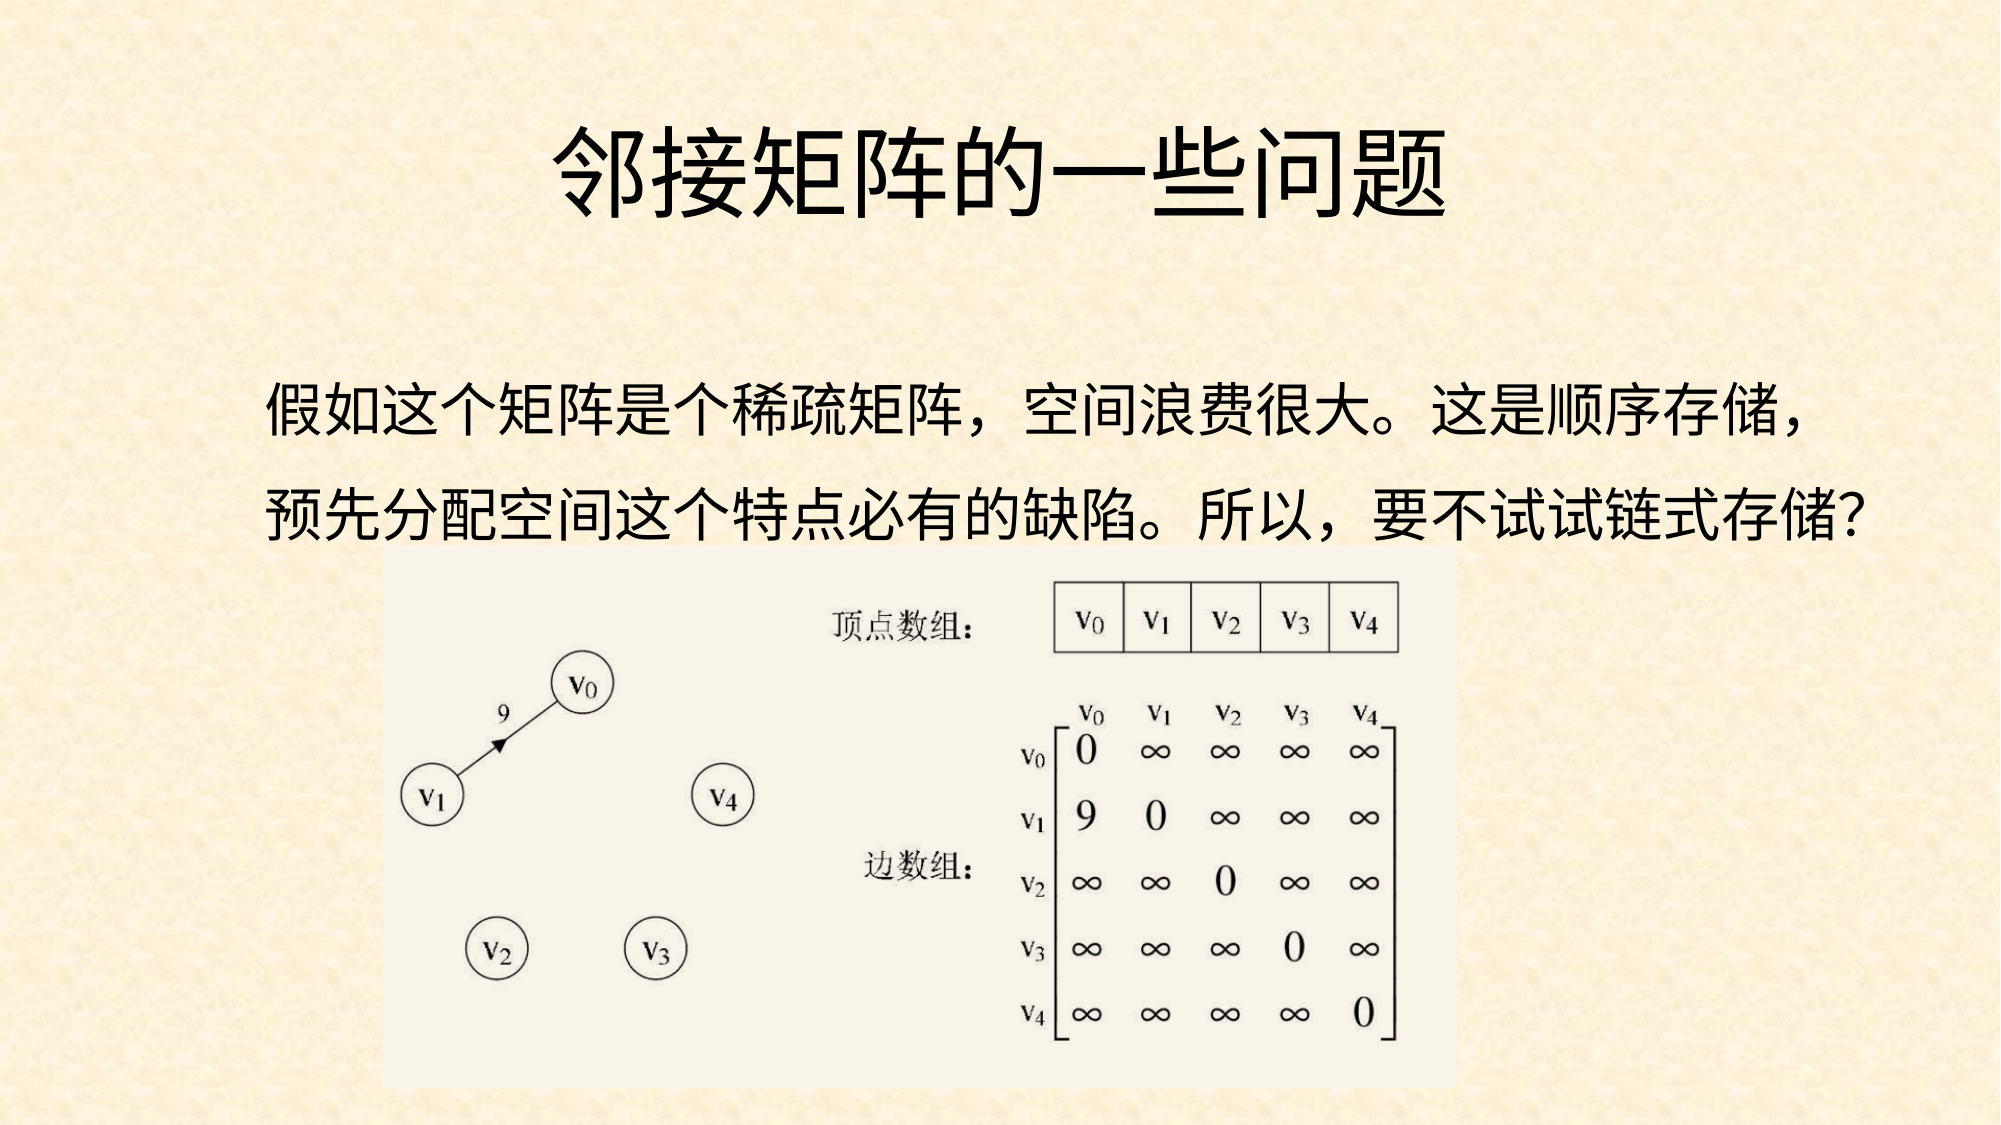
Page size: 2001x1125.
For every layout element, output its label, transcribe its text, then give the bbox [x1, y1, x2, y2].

text_box 假如这个矩阵是个稀疏矩阵，空间浪费很大。这是顺序存储，预先分配空间这个特点必有的缺陷。所以，要不试试链式存储？ [250, 331, 1870, 556]
picture [0, 0, 2001, 1125]
text_box 邻接矩阵的一些问题 [336, 103, 1663, 239]
